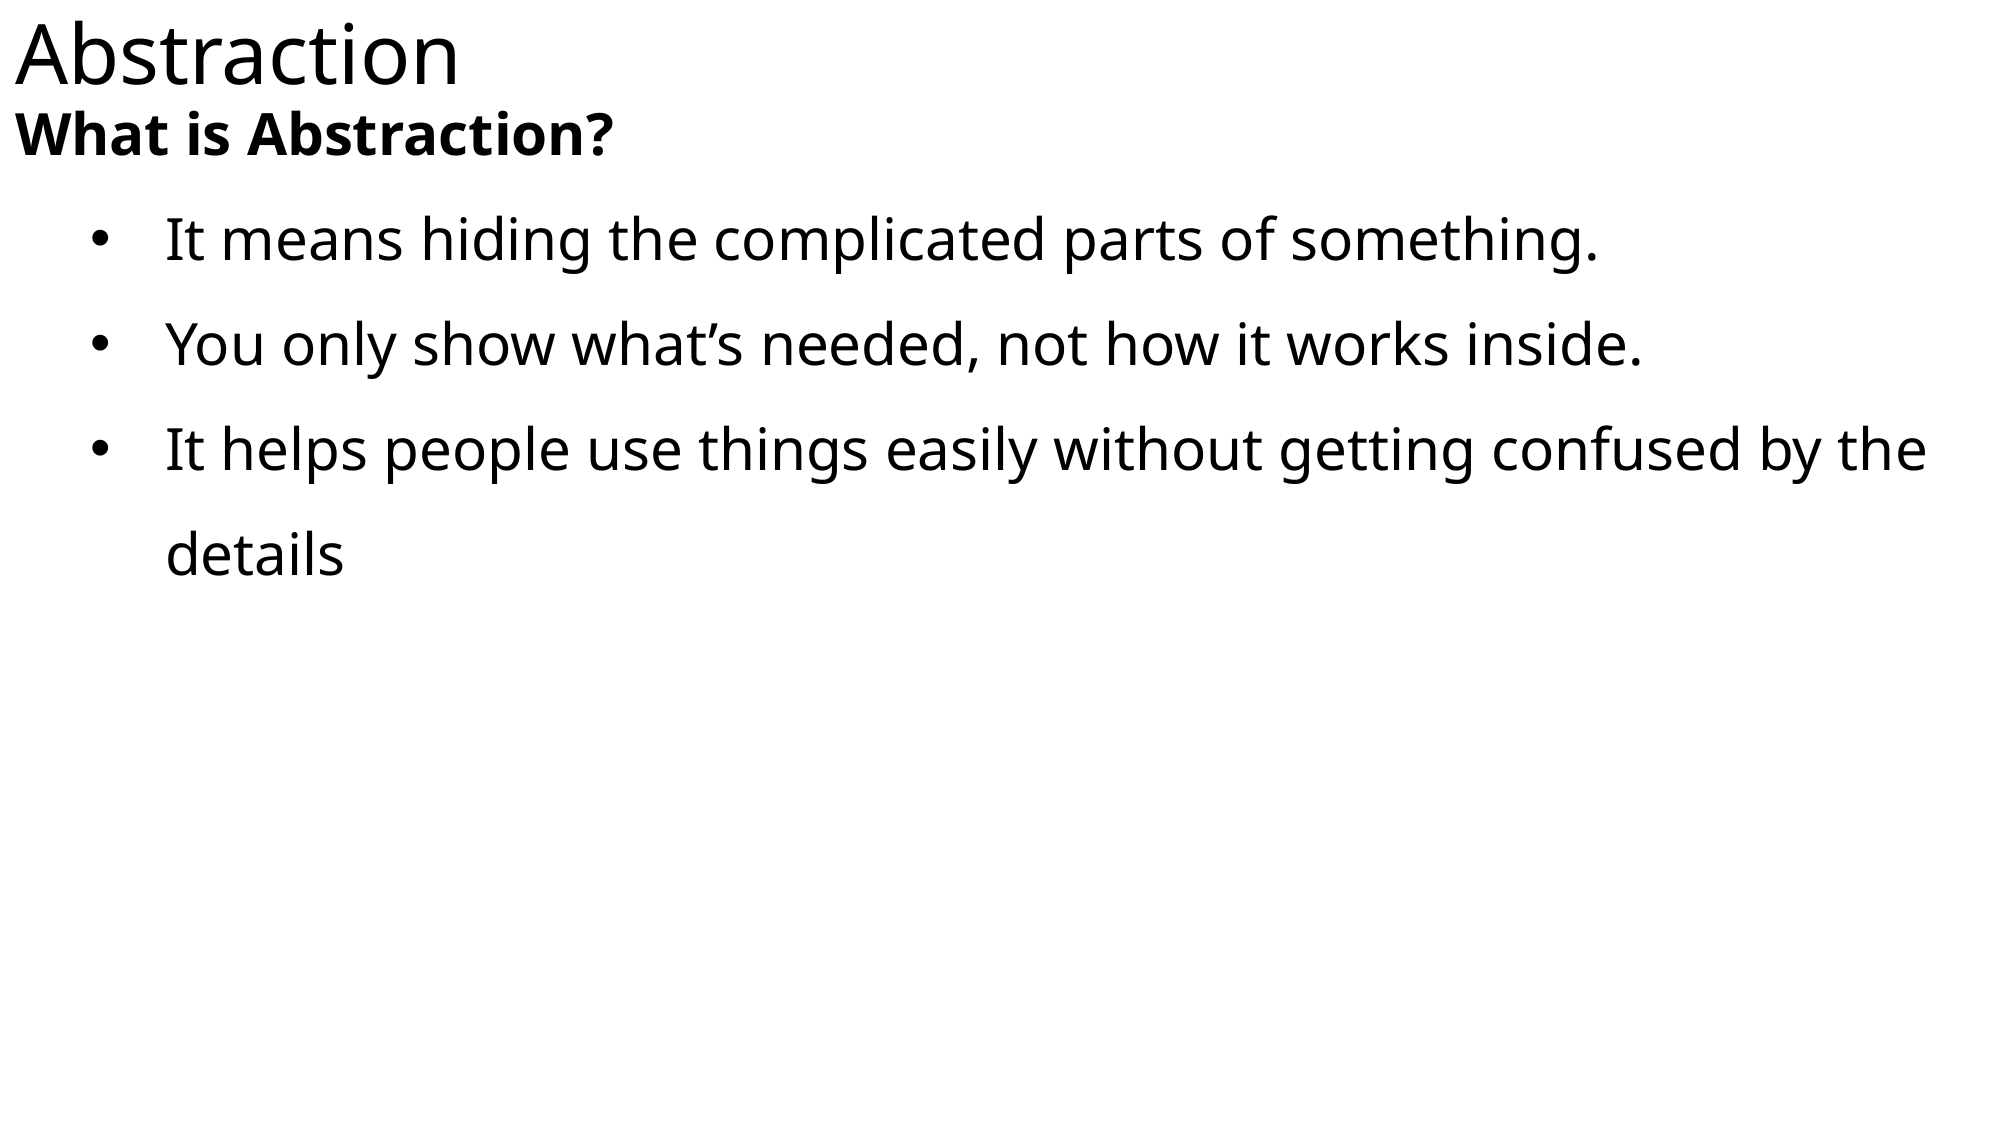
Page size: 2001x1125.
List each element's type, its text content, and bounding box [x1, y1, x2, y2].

title Abstraction [0, 0, 2000, 54]
text_box What is Abstraction? It means hiding the complicated parts of something. You only show what’s needed, not how it works inside. It helps people use things easily without getting confused by the details [0, 54, 2000, 595]
